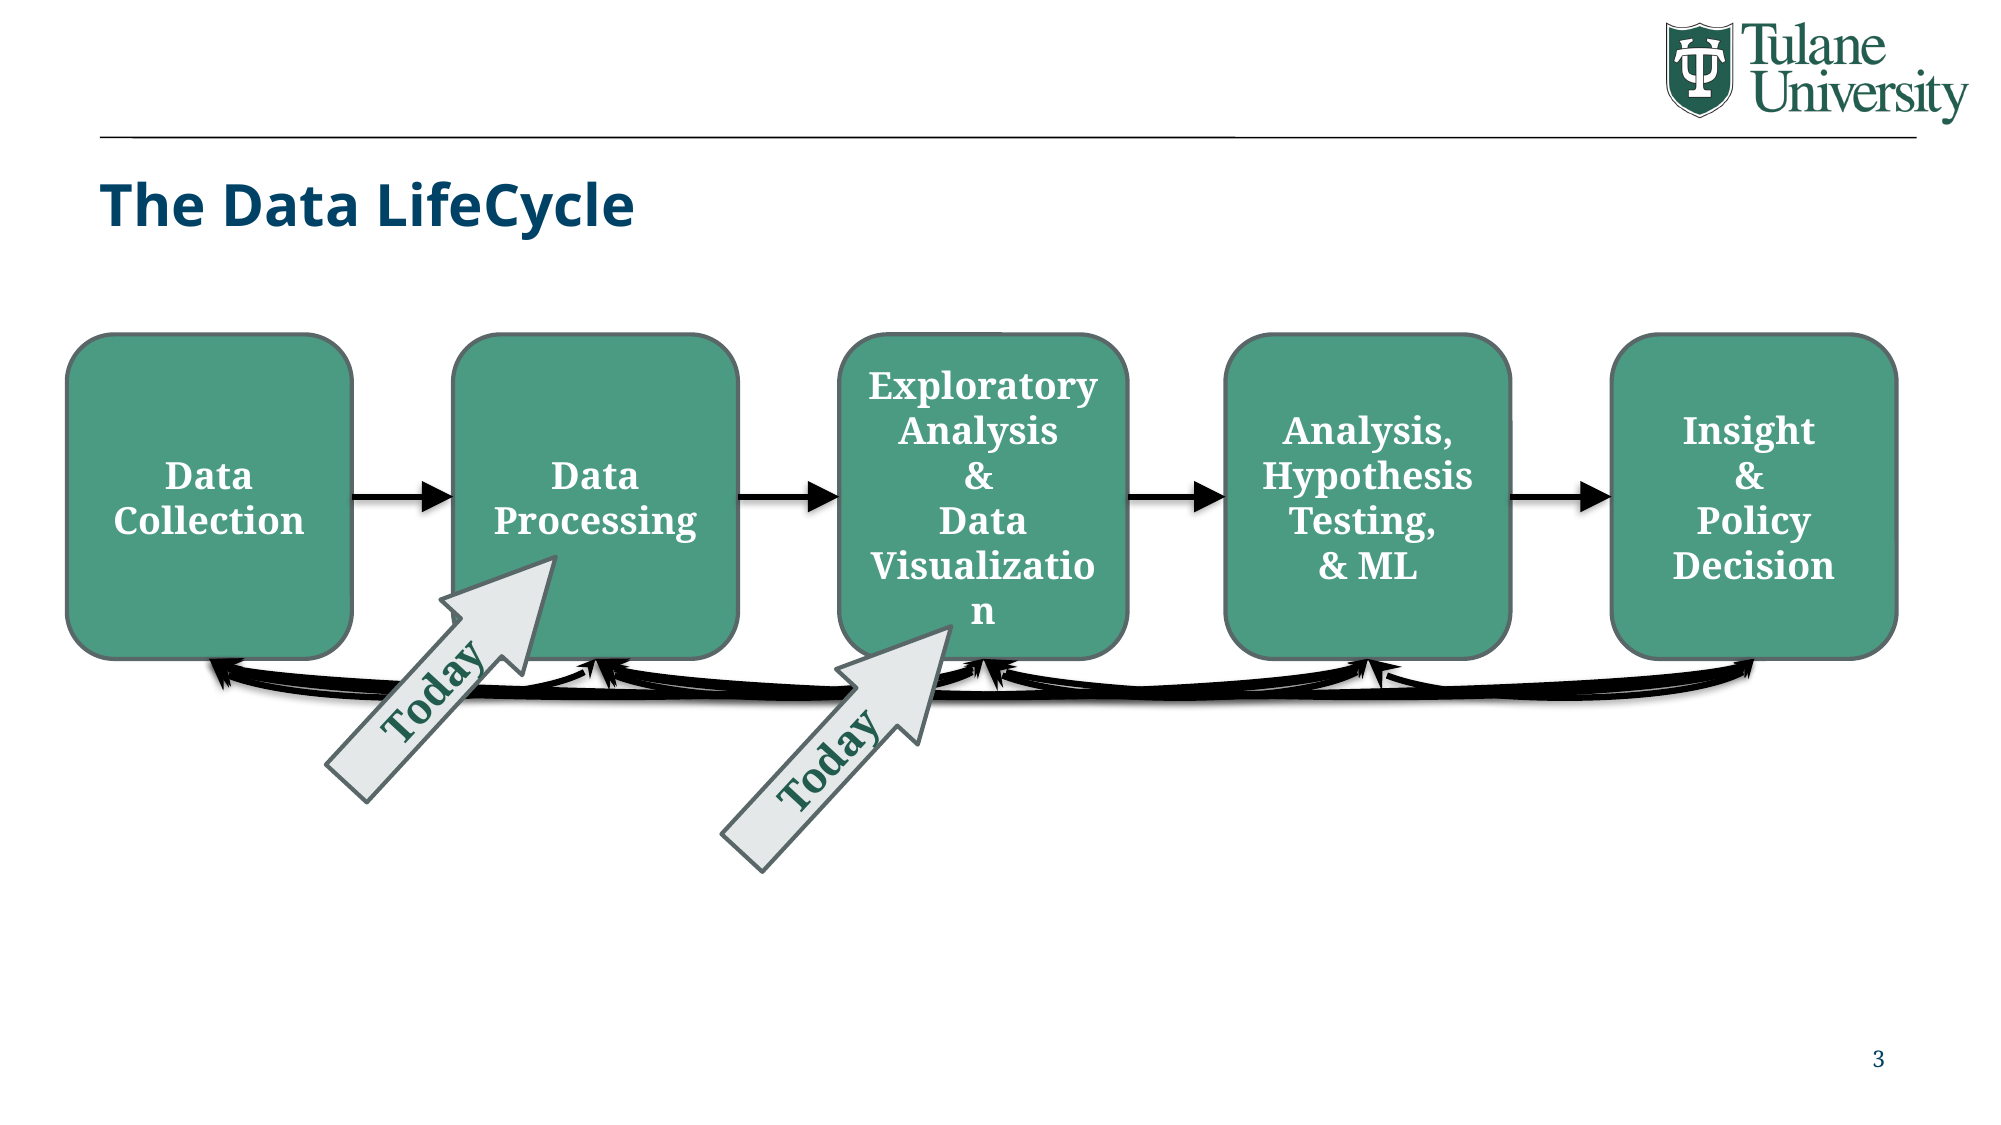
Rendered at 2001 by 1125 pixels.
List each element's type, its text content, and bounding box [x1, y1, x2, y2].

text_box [66, 334, 1897, 661]
picture [1666, 22, 1969, 136]
text_box Today [323, 672, 491, 805]
slide_number 3 [1433, 1036, 1901, 1075]
title The Data LifeCycle [99, 167, 1901, 238]
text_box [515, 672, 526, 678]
text_box Today [719, 672, 941, 874]
